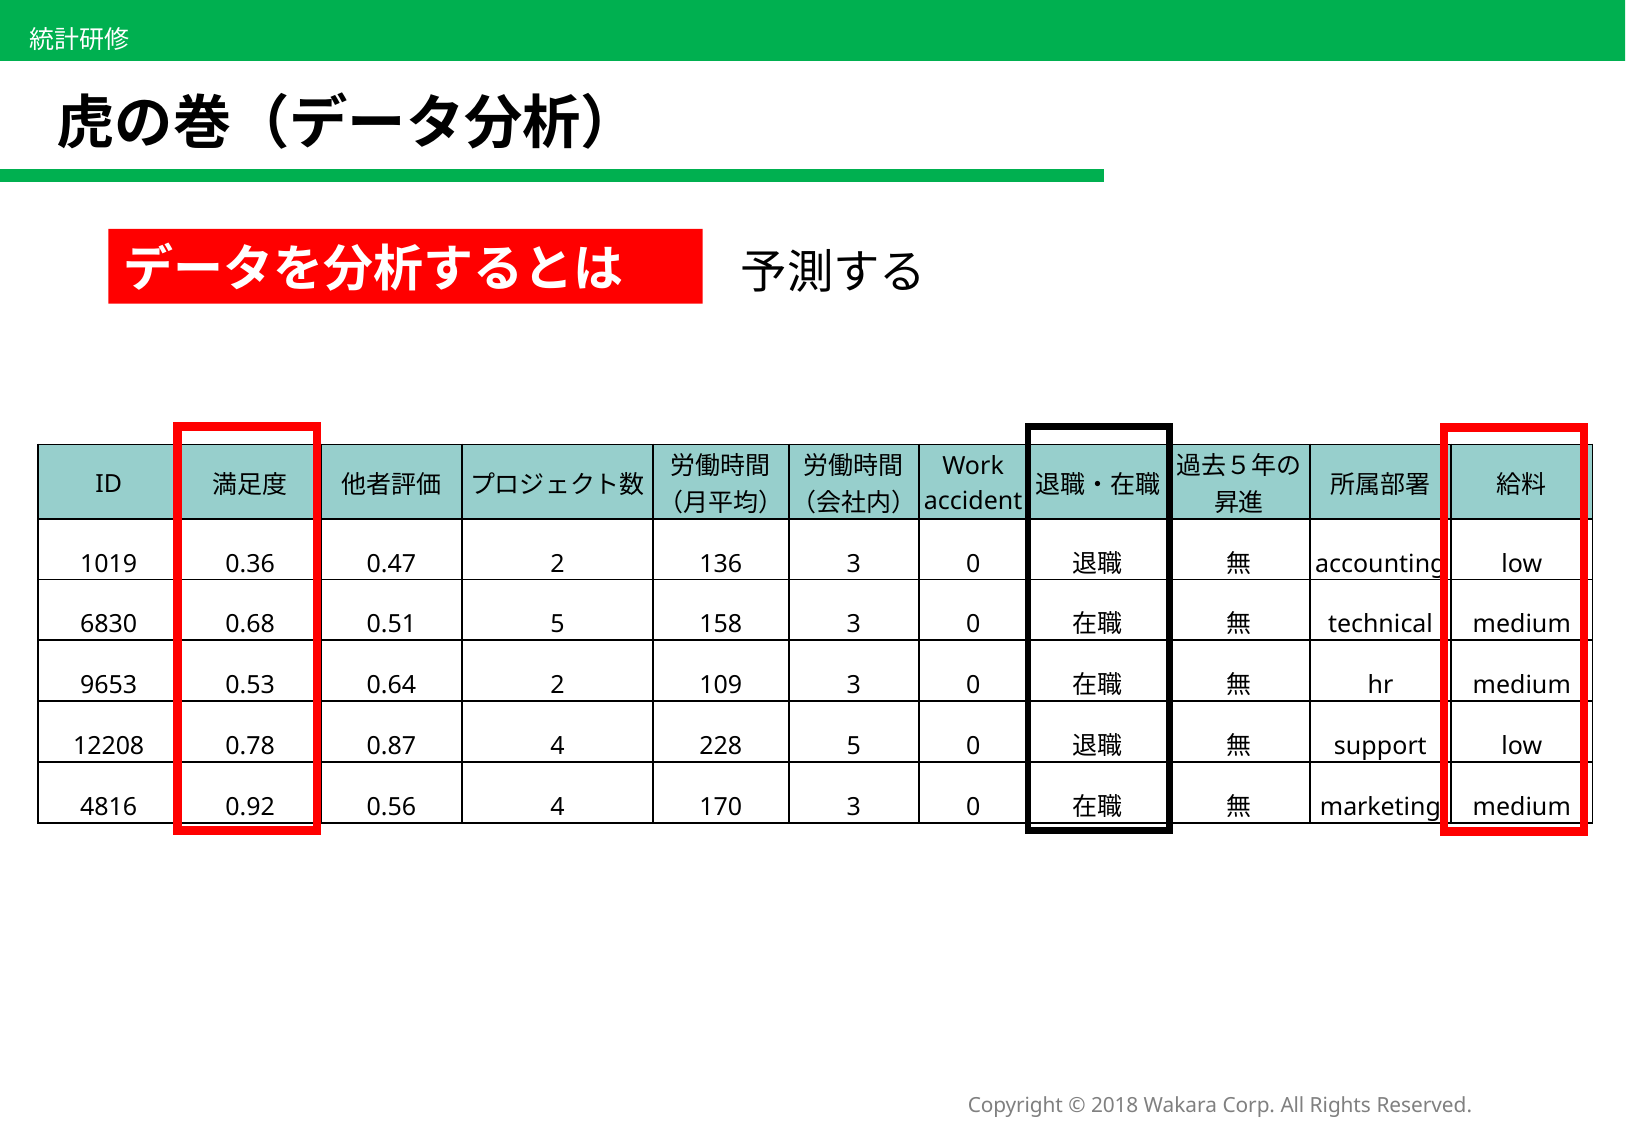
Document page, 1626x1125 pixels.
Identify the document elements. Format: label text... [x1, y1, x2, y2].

table_cell 3 [790, 763, 918, 822]
table_cell 無 [1171, 763, 1309, 822]
table_cell 5 [463, 580, 652, 639]
table_cell 109 [654, 641, 788, 700]
table_cell 0 [920, 763, 1026, 822]
text_box 虎の巻（データ分析） [41, 55, 1410, 167]
table_cell 無 [1171, 580, 1309, 639]
table_header Work accident [920, 445, 1026, 518]
table_cell 1019 [39, 520, 176, 579]
table_header 過去５年の 昇進 [1171, 445, 1309, 518]
table_cell 0 [920, 520, 1026, 579]
table_cell accounting [1311, 520, 1443, 579]
table_cell 0 [920, 580, 1026, 639]
text_box [176, 425, 318, 831]
table_cell medium [1585, 580, 1592, 639]
table_cell 2 [463, 641, 652, 700]
table_cell 0.64 [322, 641, 461, 700]
table_cell 0 [920, 702, 1026, 761]
table_header 他者評価 [322, 445, 461, 518]
table_header プロジェクト数 [463, 445, 652, 518]
table_cell 無 [1171, 702, 1309, 761]
table_cell technical [1311, 580, 1443, 639]
table_cell medium [1585, 641, 1592, 700]
table_cell 3 [790, 641, 918, 700]
table_cell 158 [654, 580, 788, 639]
table_cell 136 [654, 520, 788, 579]
table_cell 0 [920, 641, 1026, 700]
table_cell 12208 [39, 702, 176, 761]
table_cell 4816 [39, 763, 176, 822]
table_cell 2 [463, 520, 652, 579]
table_cell marketing [1311, 763, 1443, 822]
text_box [1443, 426, 1585, 833]
table_cell 4 [463, 763, 652, 822]
table_cell 228 [654, 702, 788, 761]
text_box [1027, 425, 1171, 831]
table_cell 0.56 [322, 763, 461, 822]
table_cell 9653 [39, 641, 176, 700]
table_cell support [1311, 702, 1443, 761]
table_cell 無 [1171, 520, 1309, 579]
table_header ID [39, 445, 176, 518]
table_cell 0.51 [322, 580, 461, 639]
table_header 所属部署 [1311, 445, 1443, 518]
table_header 労働時間 （月平均） [654, 445, 788, 518]
table_cell 0.87 [322, 702, 461, 761]
table_cell 5 [790, 702, 918, 761]
table_cell 3 [790, 580, 918, 639]
table_header 労働時間 （会社内） [790, 445, 918, 518]
table_cell 6830 [39, 580, 176, 639]
table_cell 無 [1171, 641, 1309, 700]
table_cell hr [1311, 641, 1443, 700]
table_cell 170 [654, 763, 788, 822]
table_cell 0.47 [322, 520, 461, 579]
table_cell 4 [463, 702, 652, 761]
table_cell medium [1585, 763, 1592, 822]
table_cell low [1585, 702, 1592, 761]
text_box 予測する [725, 232, 1462, 309]
text_box データを分析するとは [108, 228, 703, 304]
table_cell 3 [790, 520, 918, 579]
table_cell low [1585, 520, 1592, 579]
table_header 給料 [1585, 445, 1592, 518]
